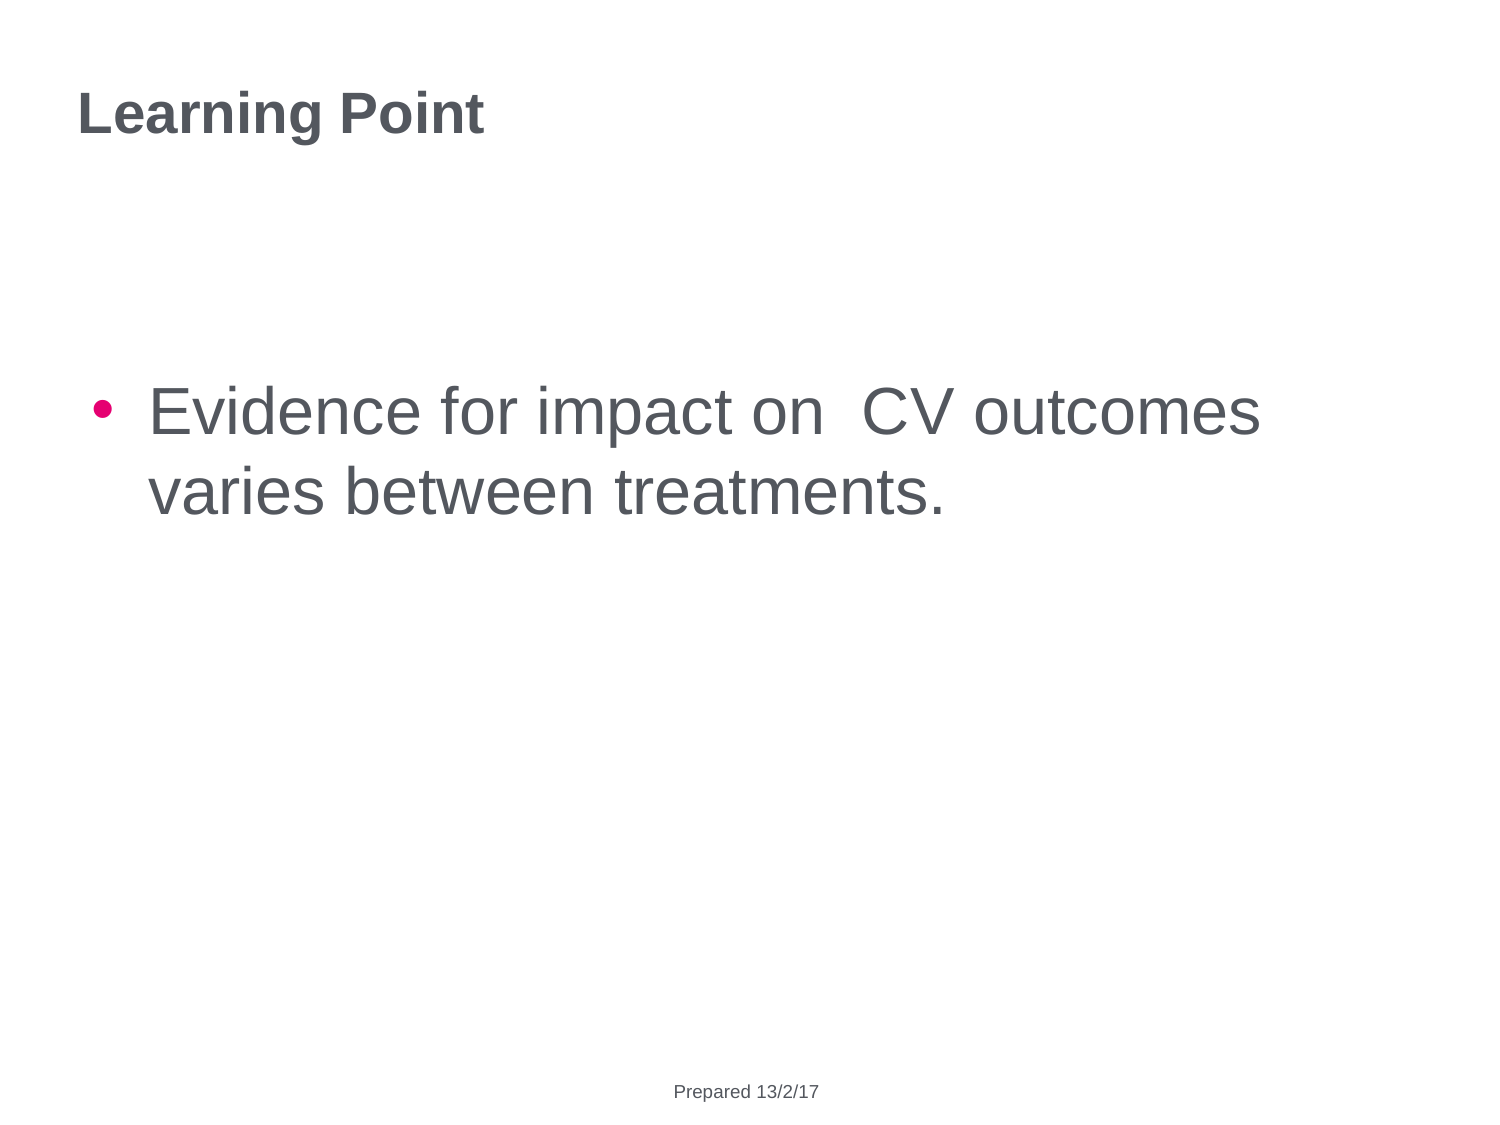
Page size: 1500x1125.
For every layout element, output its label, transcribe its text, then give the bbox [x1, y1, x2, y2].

title Learning Point [62, 46, 1414, 175]
list Evidence for impact on CV outcomes varies between treatments. [76, 266, 1428, 1010]
